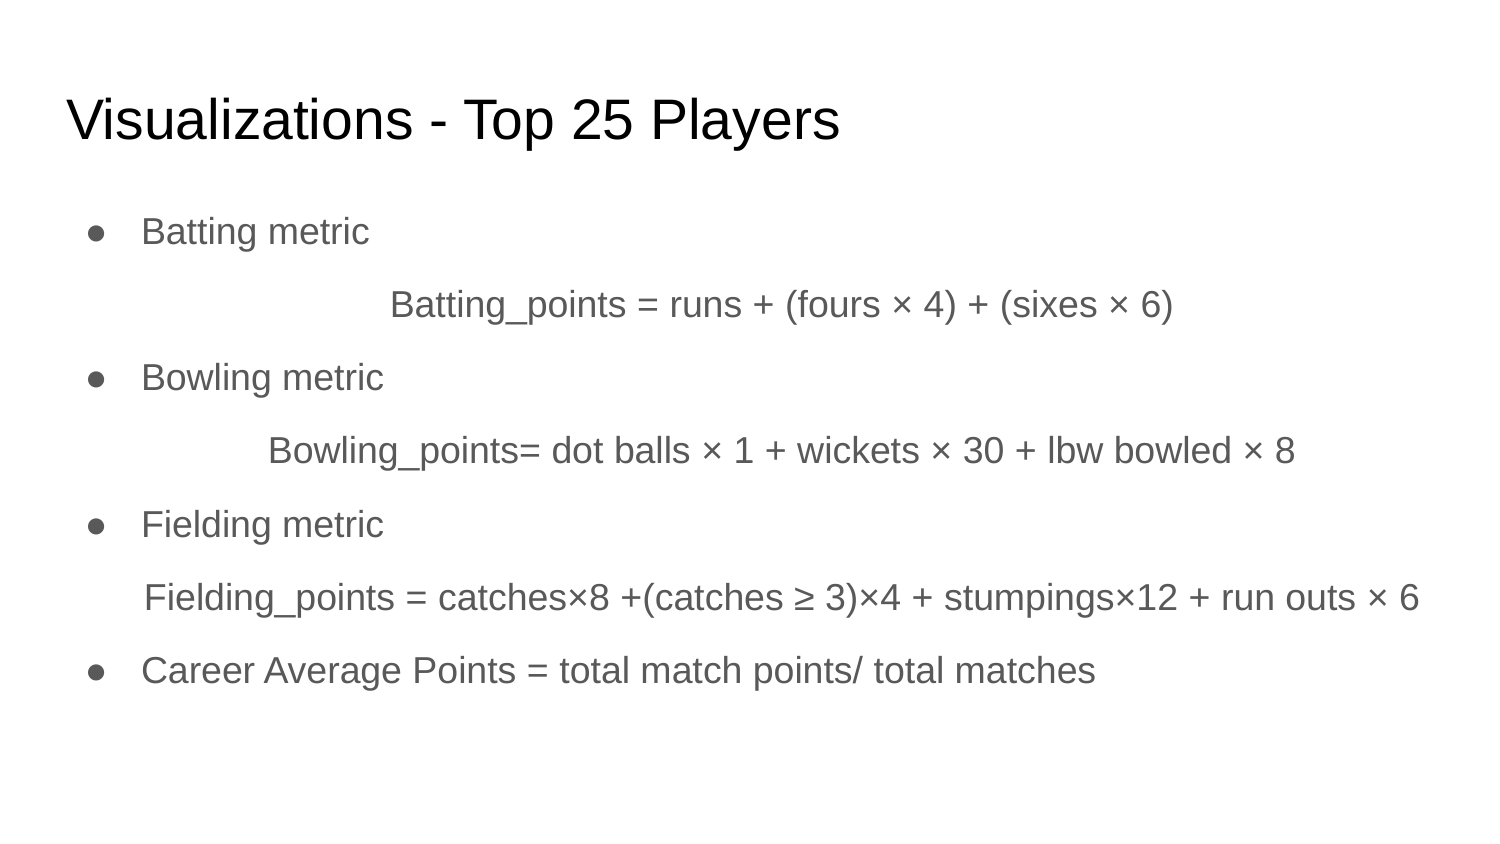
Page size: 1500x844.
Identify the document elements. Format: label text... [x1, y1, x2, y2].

list Batting metric Batting_points = runs + (fours × 4) + (sixes × 6) Bowling metric Bowling_points= dot balls × 1 + wickets × 30 + lbw bowled × 8 Fielding metric Fielding_points = catches×8 +(catches ≥ 3)×4 + stumpings×12 + run outs × 6 Career Average Points = total match points/ total matches [51, 189, 1449, 750]
title Visualizations - Top 25 Players [51, 72, 1449, 167]
